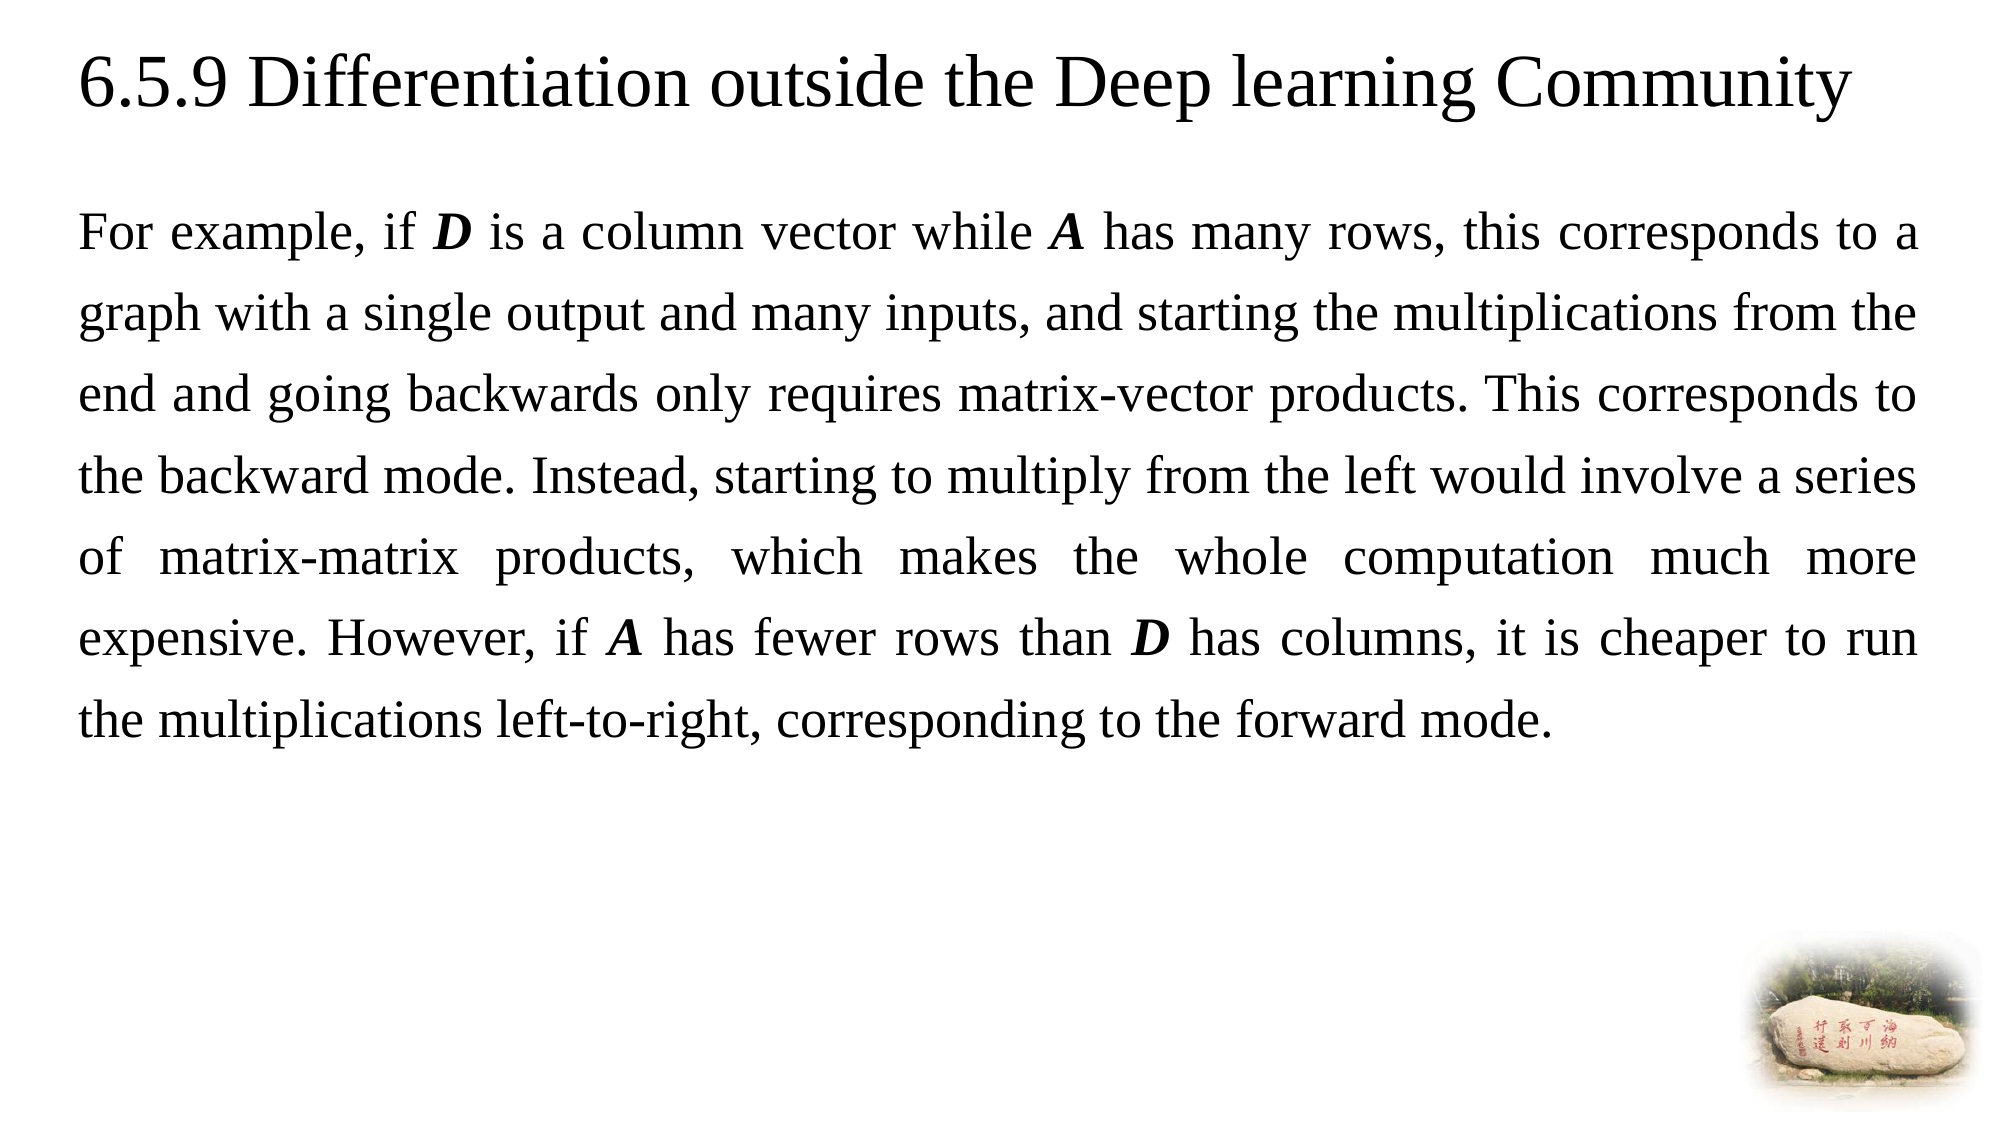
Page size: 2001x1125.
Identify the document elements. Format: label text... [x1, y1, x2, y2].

title 6.5.9 Differentiation outside the Deep learning Community [63, 21, 1936, 142]
list For example, if D is a column vector while A has many rows, this corresponds to a graph with a single output and many inputs, and starting the multiplications from the end and going backwards only requires matrix-vector products. This corresponds to the backward mode. Instead, starting to multiply from the left would involve a series of matrix-matrix products, which makes the whole computation much more expensive. However, if A has fewer rows than D has columns, it is cheaper to run the multiplications left-to-right, corresponding to the forward mode. [63, 171, 1936, 1014]
picture [1740, 927, 1985, 1112]
